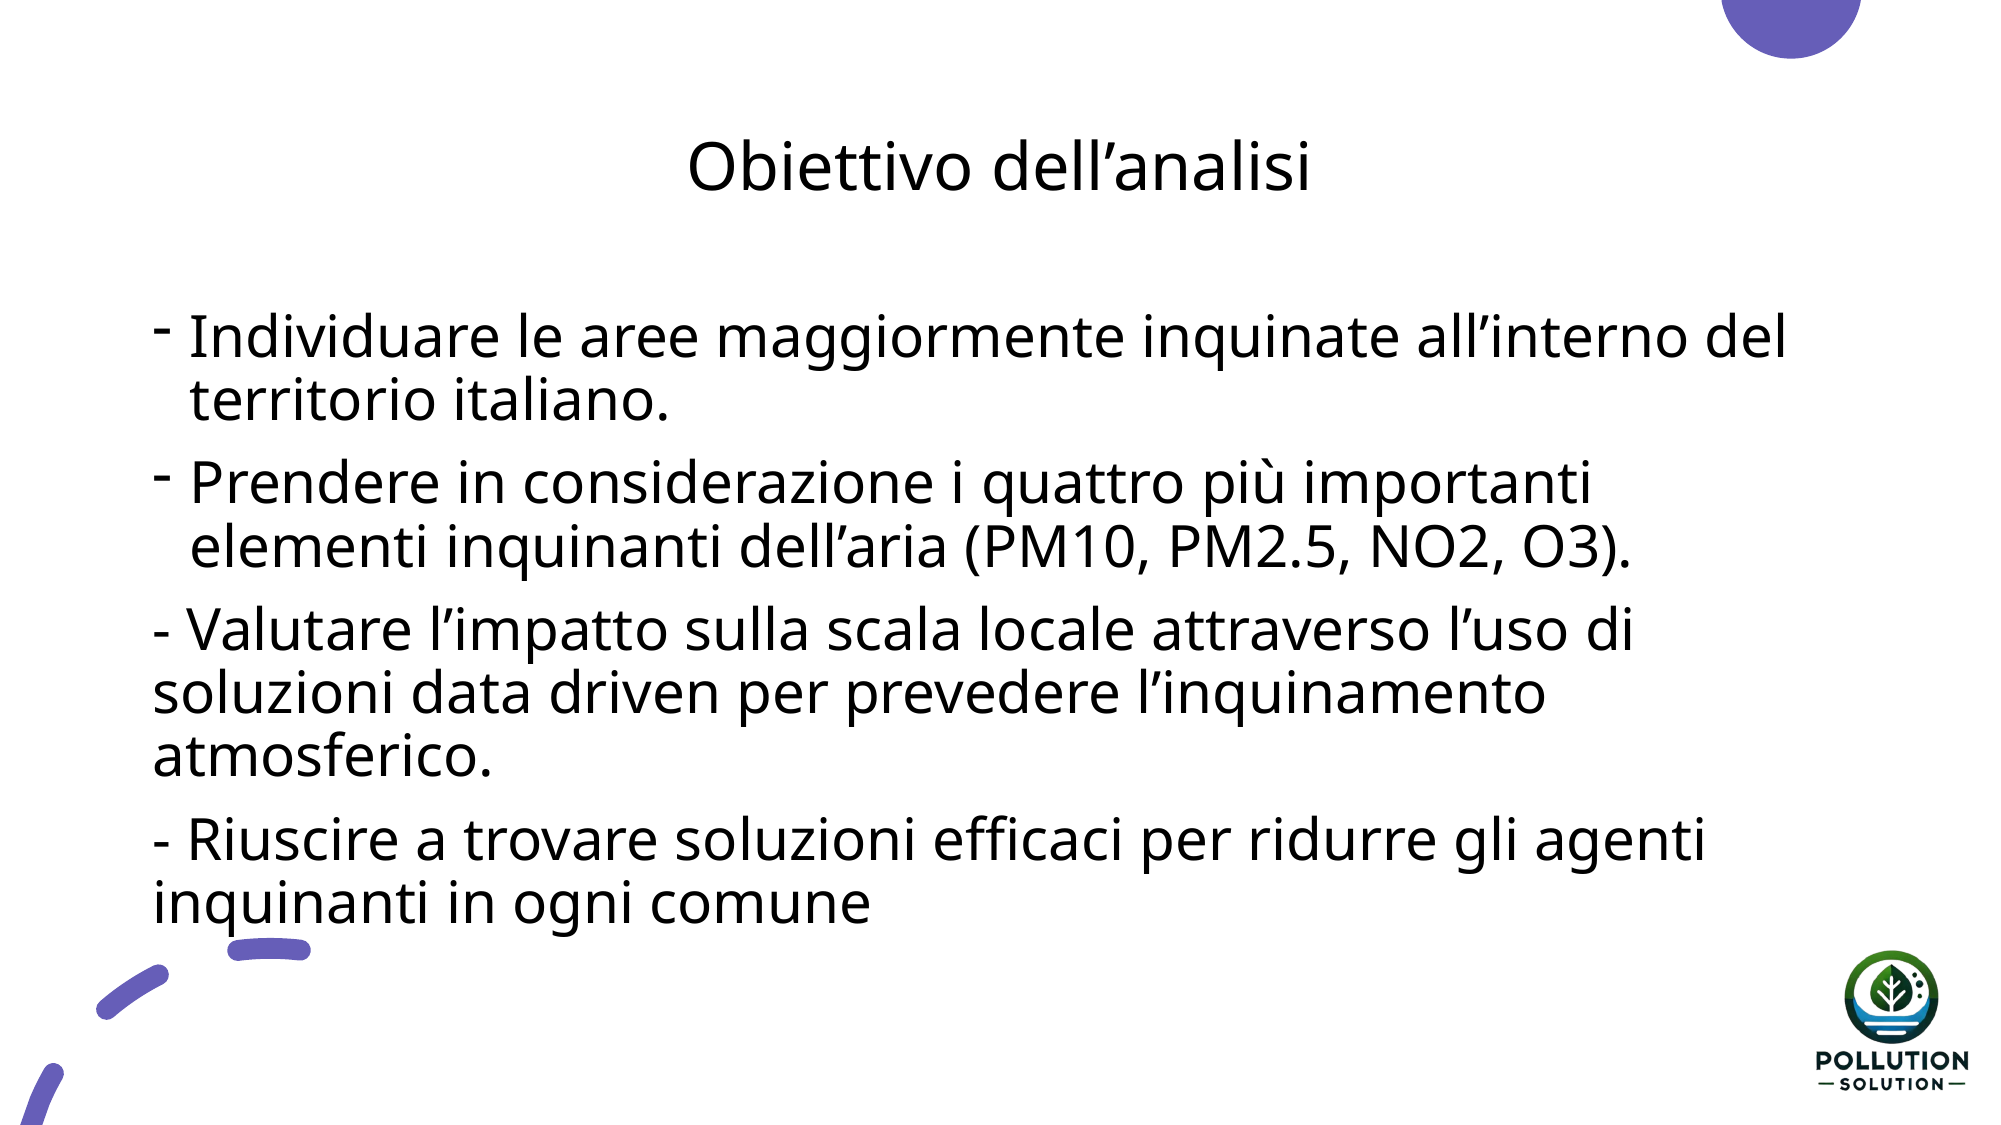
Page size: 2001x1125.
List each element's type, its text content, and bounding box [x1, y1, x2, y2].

picture [1762, 902, 2000, 1125]
list Individuare le aree maggiormente inquinate all’interno del territorio italiano. Prendere in considerazione i quattro più importanti elementi inquinanti dell’aria (PM10, PM2.5, NO2, O3). - Valutare l’impatto sulla scala locale attraverso l’uso di soluzioni data driven per prevedere l’inquinamento atmosferico. - Riuscire a trovare soluzioni efficaci per ridurre gli agenti inquinanti in ogni comune [137, 299, 1863, 933]
title Obiettivo dell’analisi [137, 59, 1863, 278]
